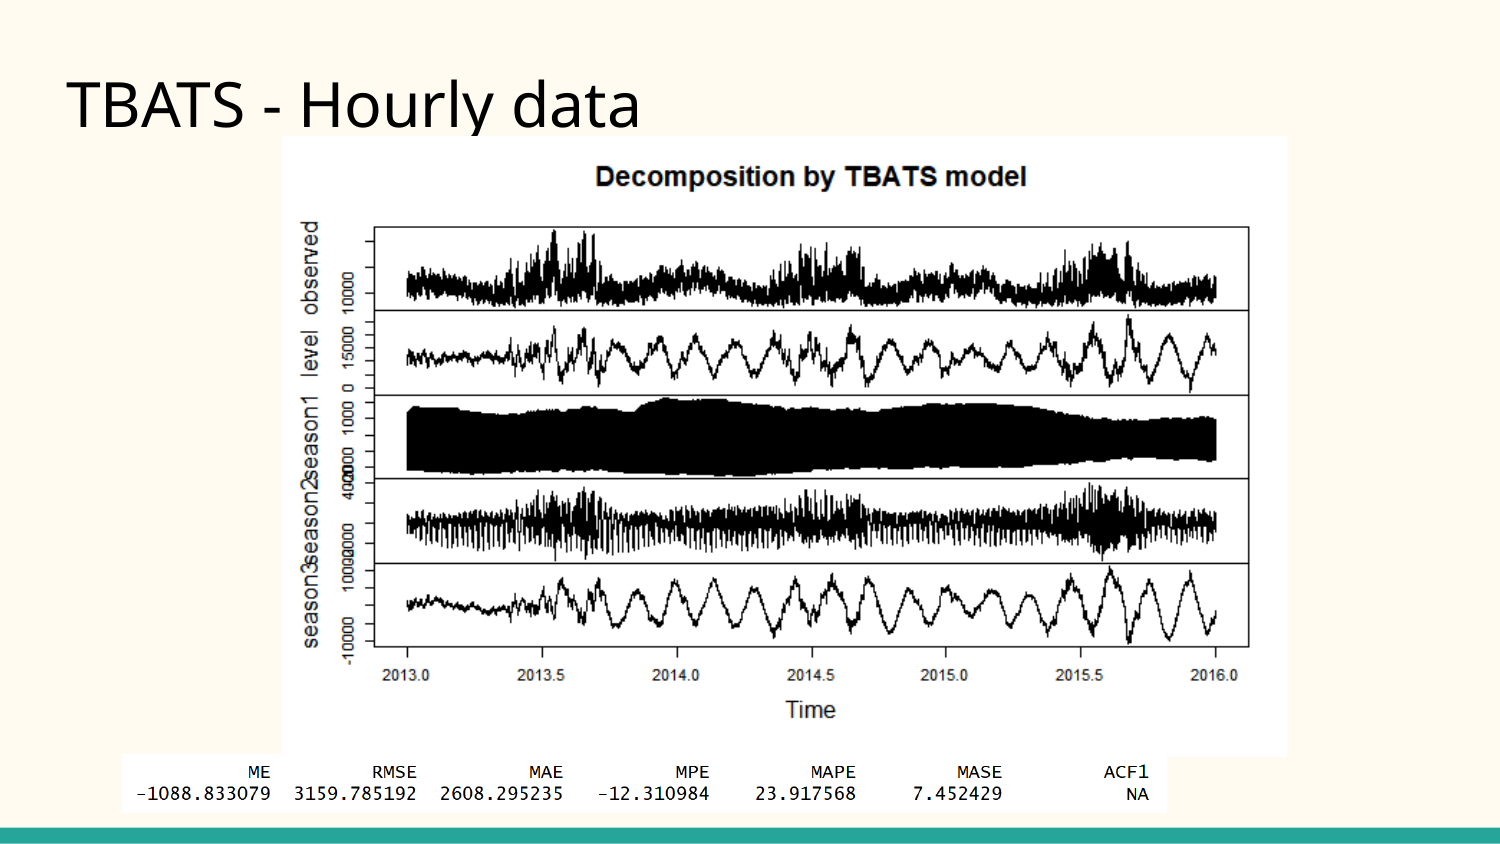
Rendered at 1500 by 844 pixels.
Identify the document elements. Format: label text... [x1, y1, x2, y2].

title TBATS - Hourly data [51, 50, 1449, 151]
picture [122, 136, 1288, 814]
